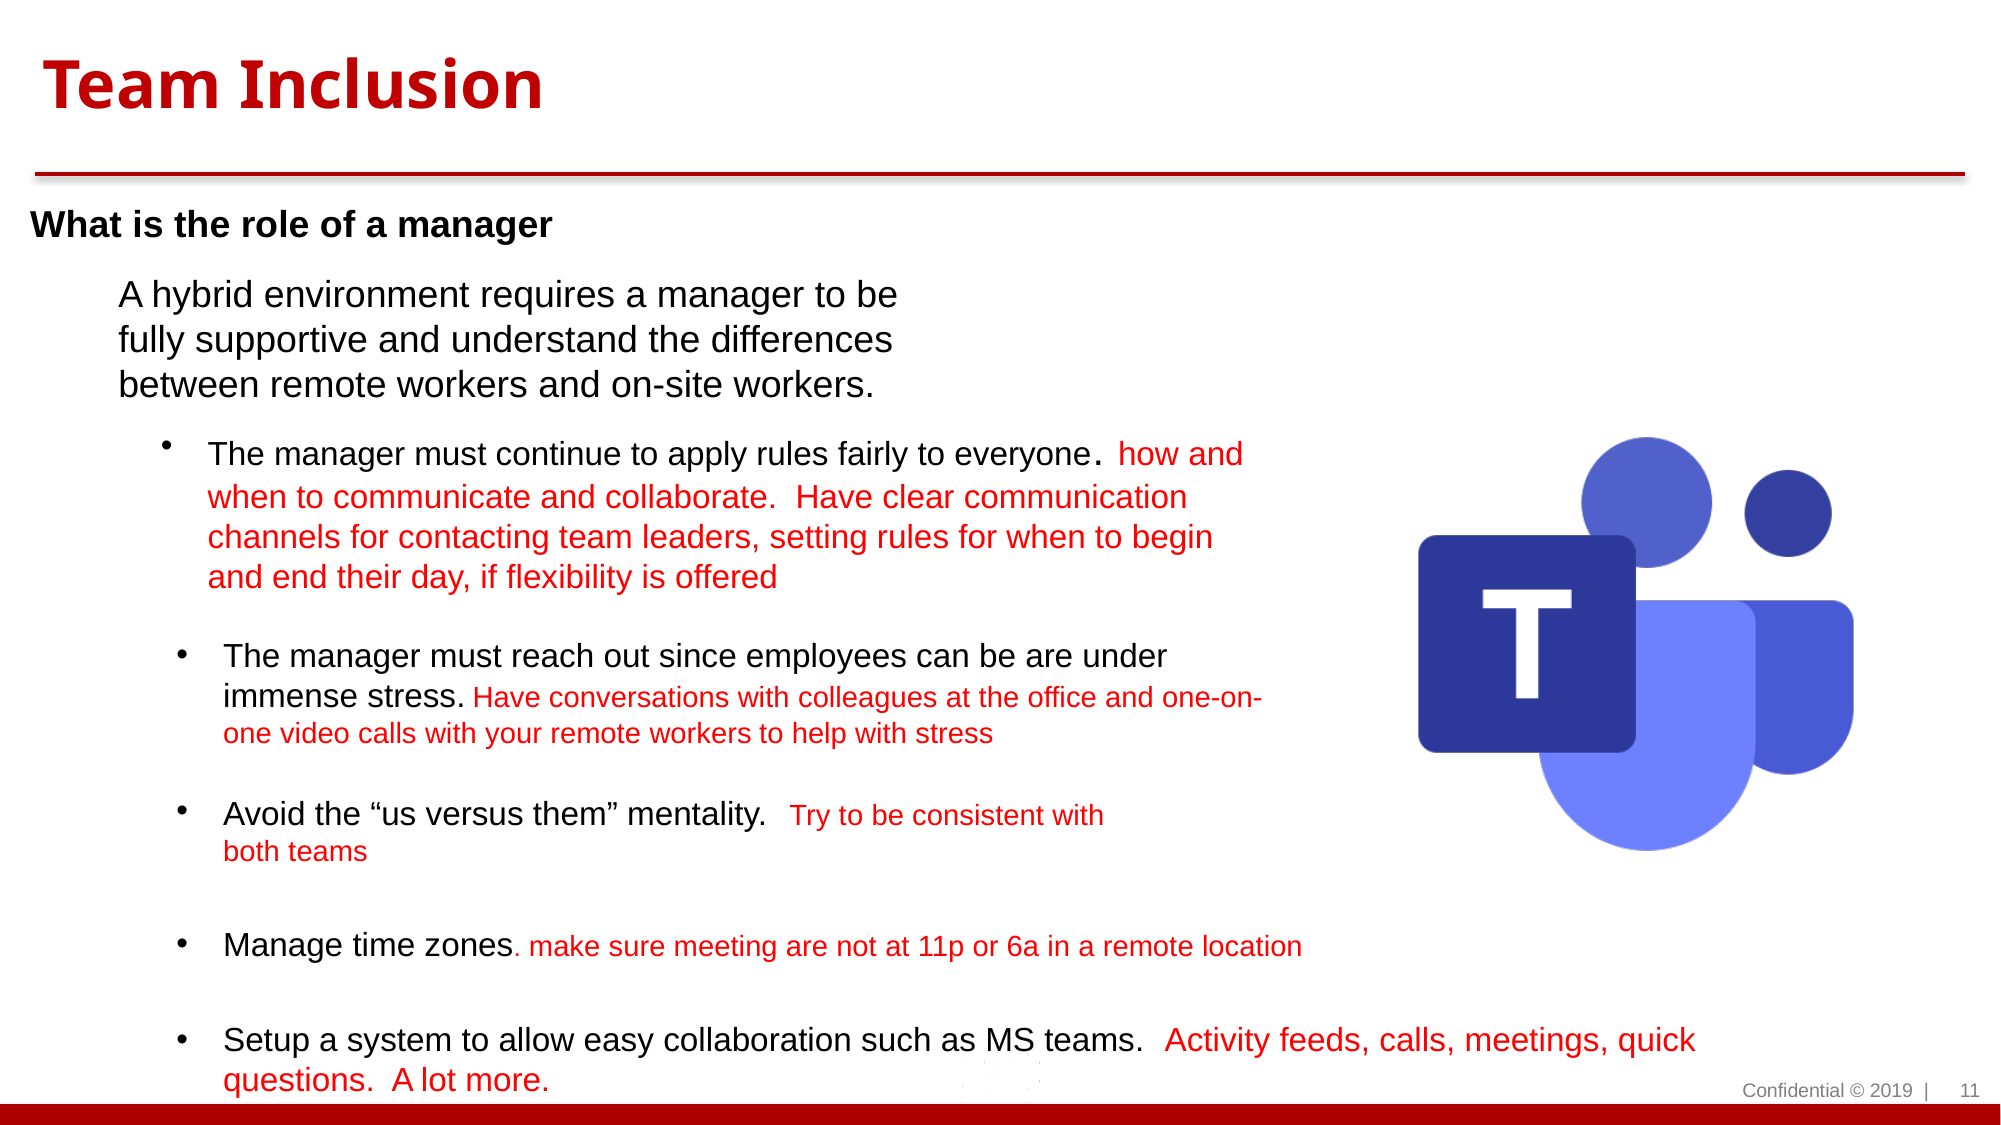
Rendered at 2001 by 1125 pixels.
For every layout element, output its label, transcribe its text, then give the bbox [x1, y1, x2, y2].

text_box The manager must continue to apply rules fairly to everyone. how and when to communicate and collaborate. Have clear communication channels for contacting team leaders, setting rules for when to begin and end their day, if flexibility is offered [145, 407, 1290, 603]
text_box Avoid the “us versus them” mentality. Try to be consistent with both teams [161, 779, 1175, 915]
text_box Manage time zones. make sure meeting are not at 11p or 6a in a remote location [161, 915, 1538, 1016]
text_box Setup a system to allow easy collaboration such as MS teams. Activity feeds, calls, meetings, quick questions. A lot more. [161, 1011, 1756, 1106]
text_box A hybrid environment requires a manager to be fully supportive and understand the differences between remote workers and on-site workers. [103, 262, 964, 413]
title Team Inclusion [42, 0, 1843, 172]
picture [1375, 383, 1897, 905]
text_box What is the role of a manager [15, 192, 1945, 253]
text_box The manager must reach out since employees can be are under immense stress. Have conversations with colleagues at the office and one-on-one video calls with your remote workers to help with stress [161, 626, 1306, 757]
